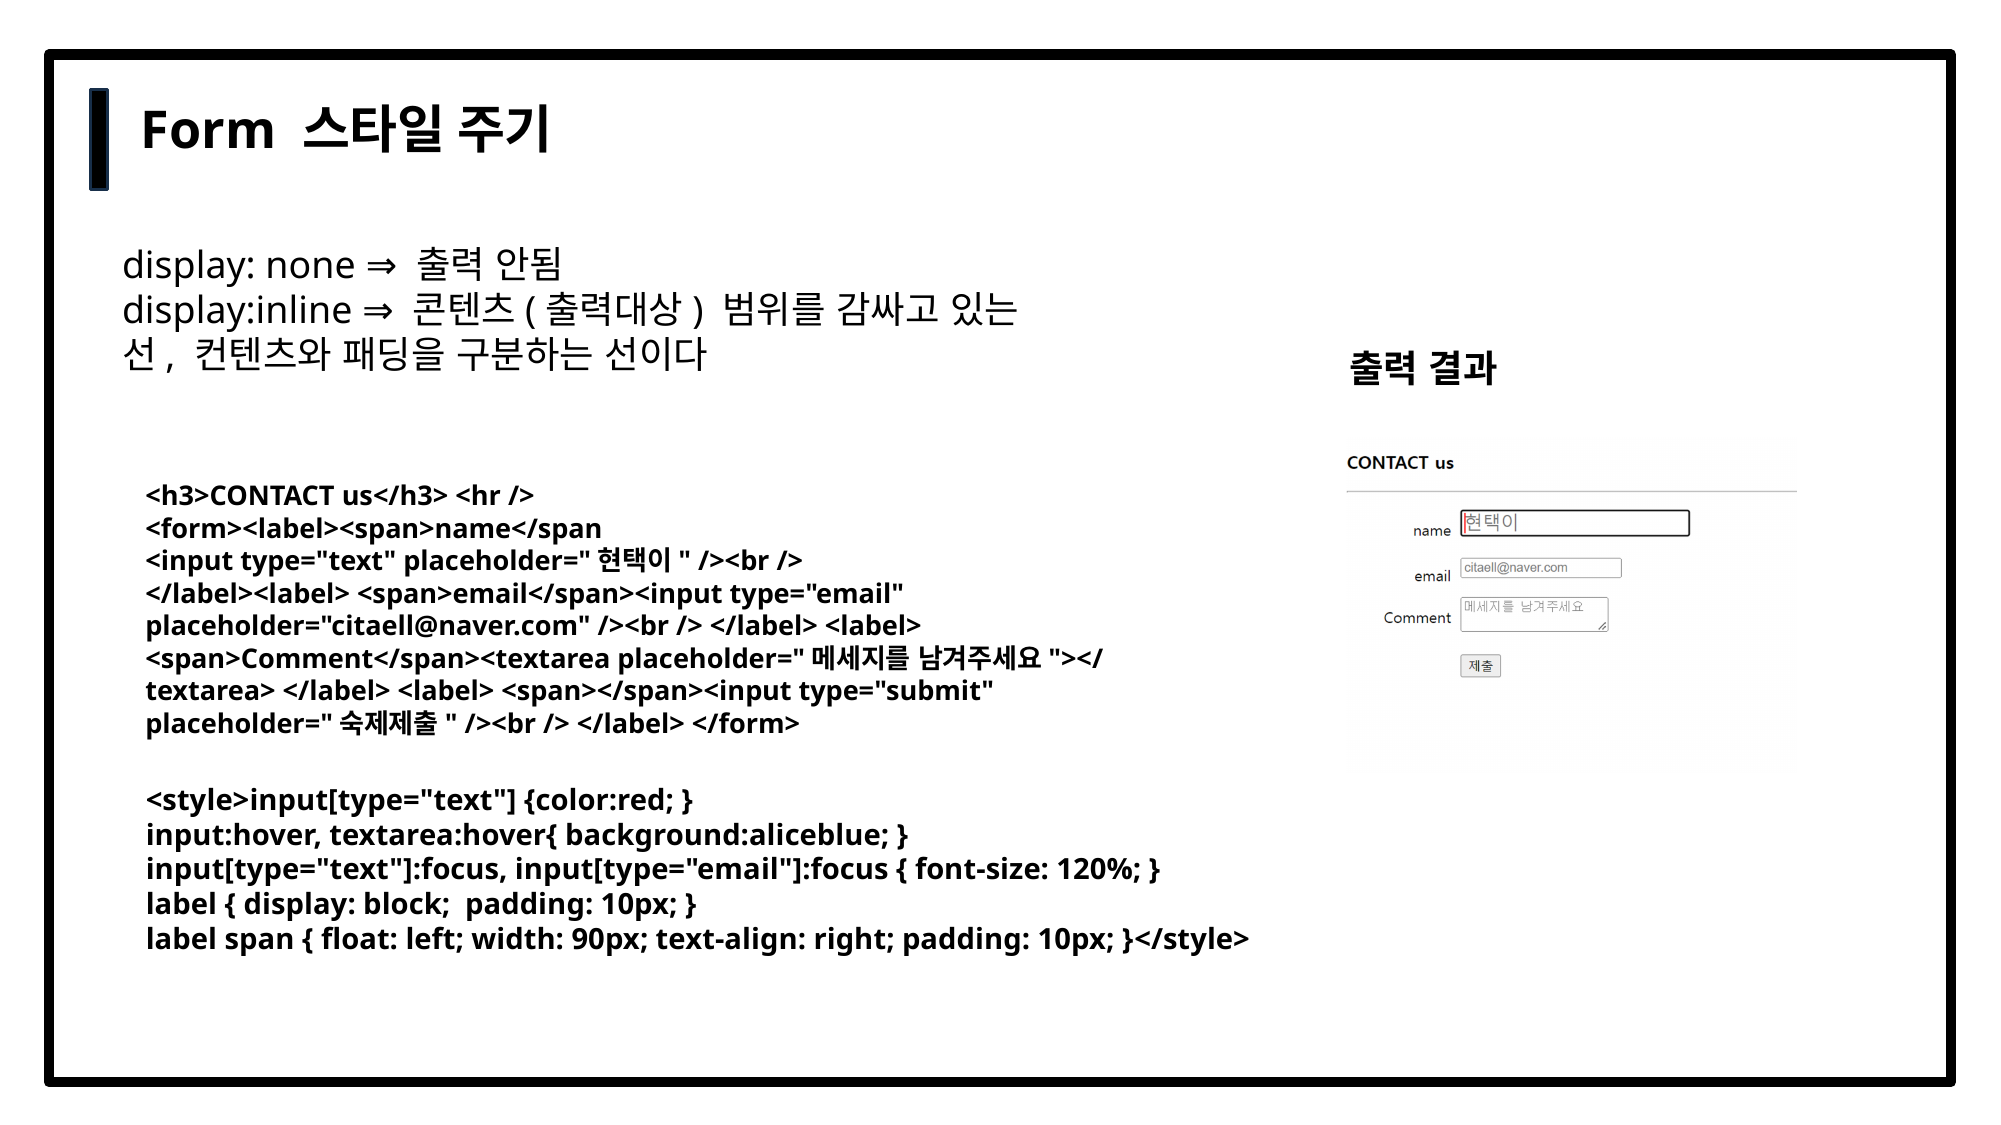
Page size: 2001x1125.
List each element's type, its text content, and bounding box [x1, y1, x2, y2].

text_box 출력 결과 [1334, 337, 1513, 398]
text_box <style>input[type="text"] {color:red; } input:hover, textarea:hover{ background:aliceblue; } input[type="text"]:focus, input[type="email"]:focus { font-size: 120%; } label { display: block; padding: 10px; } label span { float: left; width: 90px; text-align: right; padding: 10px; }</style> [130, 773, 1327, 964]
text_box Form 스타일 주기 [125, 89, 591, 167]
text_box <h3>CONTACT us</h3> <hr /> <form><label><span>name</span <input type="text" placeholder="현택이" /><br /> </label><label> <span>email</span><input type="email" placeholder="citaell@naver.com" /><br /> </label> <label> <span>Comment</span><textarea placeholder="메세지를 남겨주세요"></textarea> </label> <label> <span></span><input type="submit" placeholder="숙제제출" /><br /> </label> </form> [130, 471, 1175, 746]
text_box display: none ⇒ 출력 안됨 display:inline ⇒ 콘텐츠(출력대상) 범위를 감싸고 있는 선, 컨텐츠와 패딩을 구분하는 선이다 [107, 233, 1098, 384]
text_box [89, 88, 109, 191]
text_box [47, 53, 1952, 1084]
picture [1345, 437, 1797, 774]
